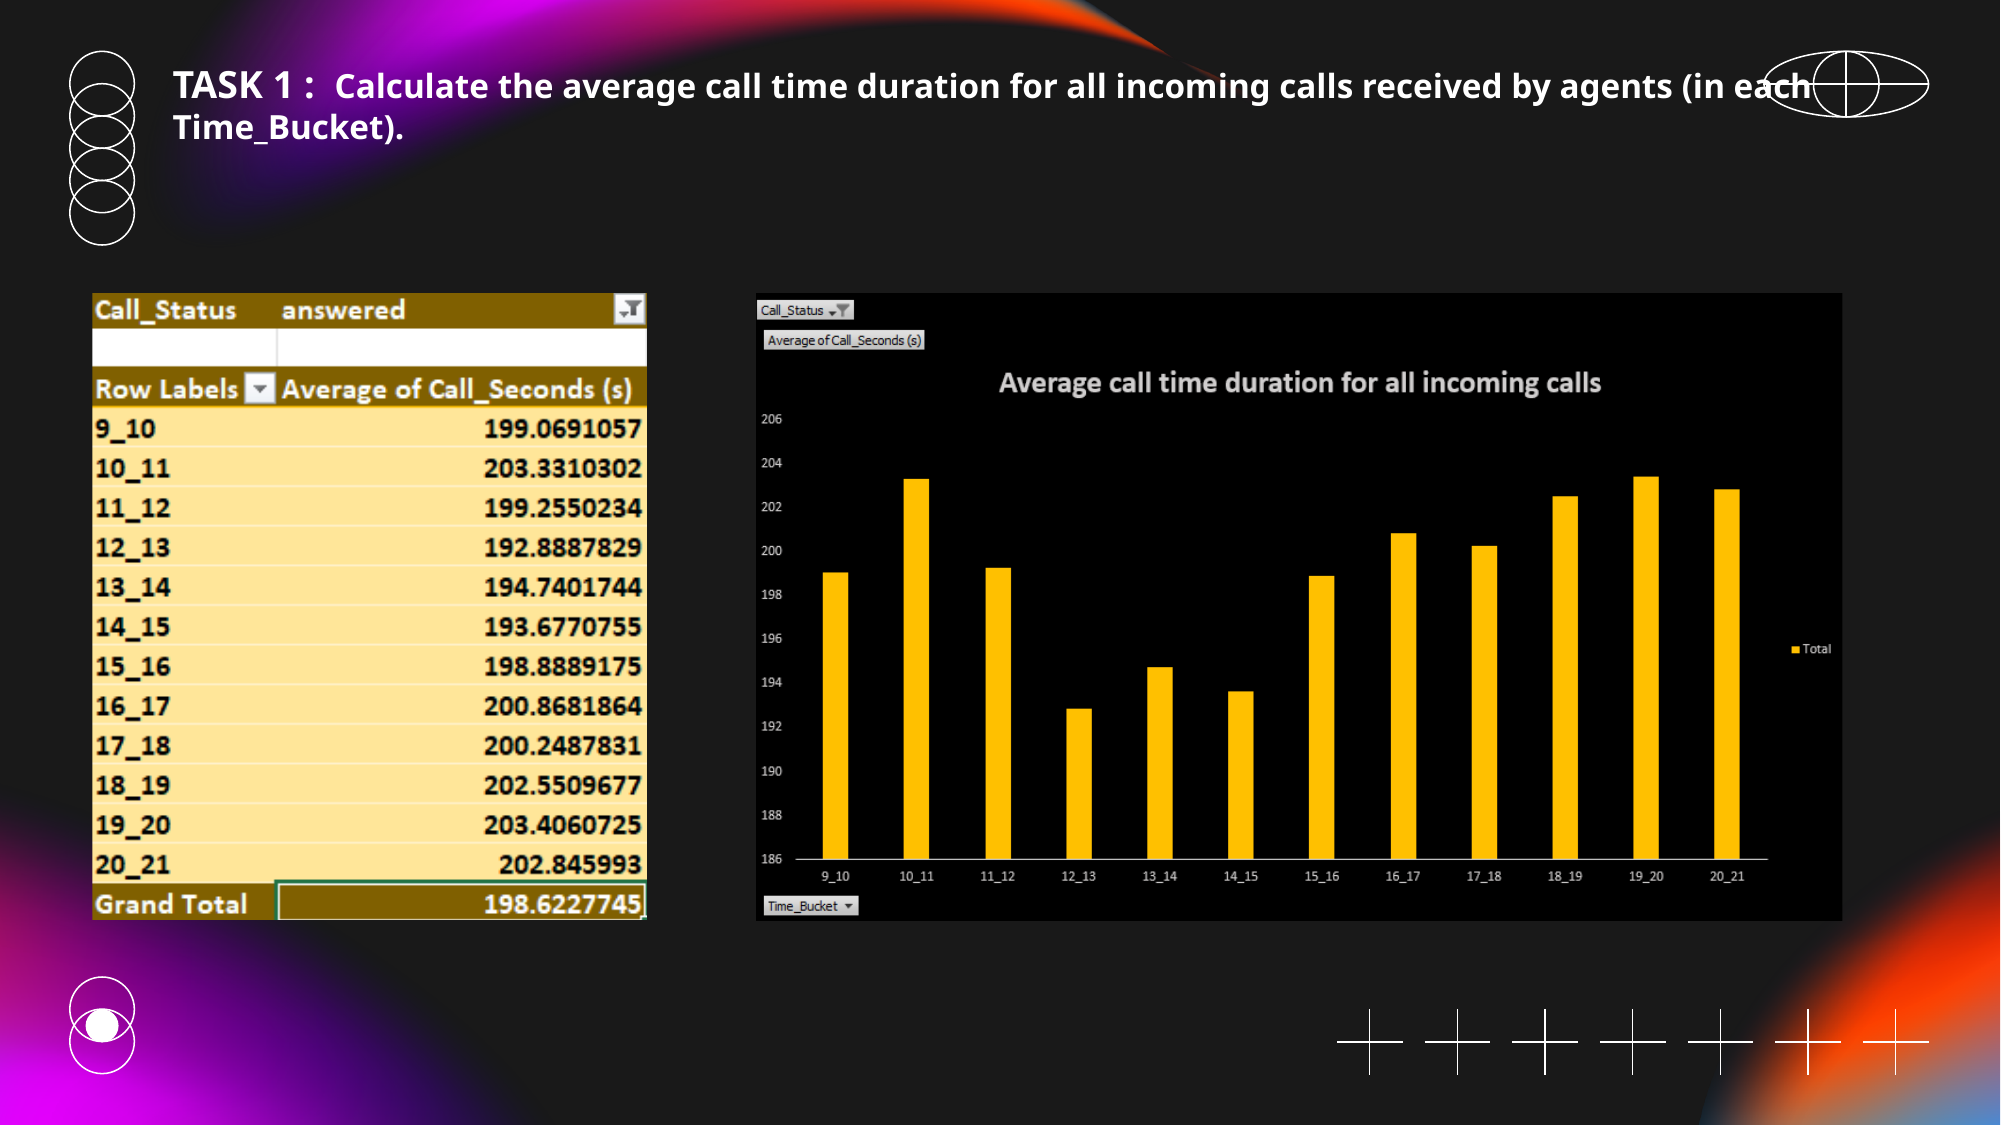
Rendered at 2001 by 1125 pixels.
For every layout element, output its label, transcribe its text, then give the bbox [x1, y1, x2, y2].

picture [144, 0, 1268, 248]
picture [755, 293, 2001, 1125]
title TASK 1 : Calculate the average call time duration for all incoming calls received by agents (in each Time_Bucket). [157, 45, 1843, 172]
picture [0, 293, 647, 1125]
